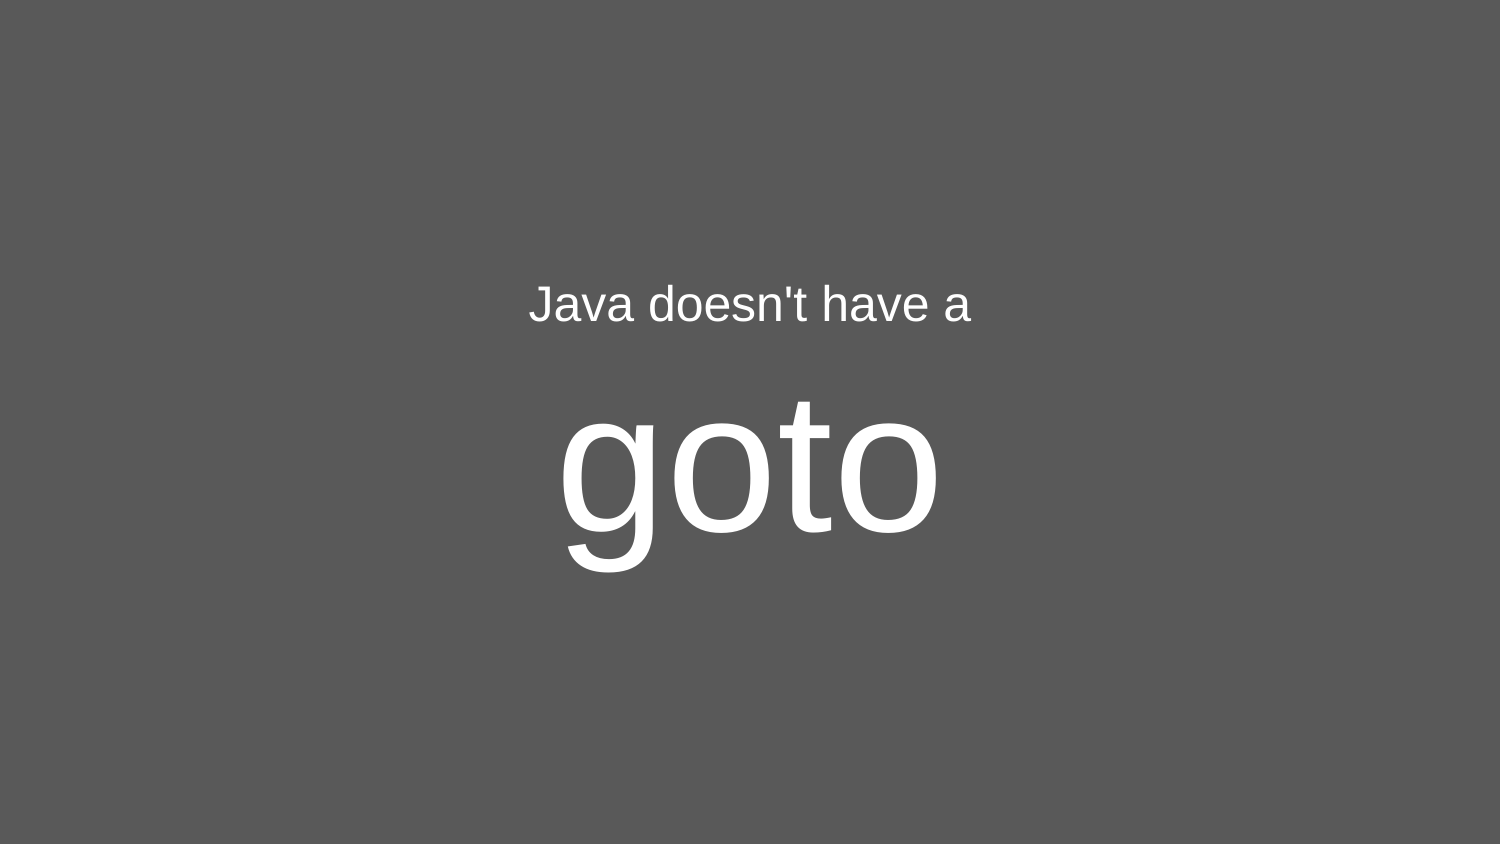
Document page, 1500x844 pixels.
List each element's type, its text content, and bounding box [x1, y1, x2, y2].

title Java doesn't have a goto [75, 351, 1425, 493]
